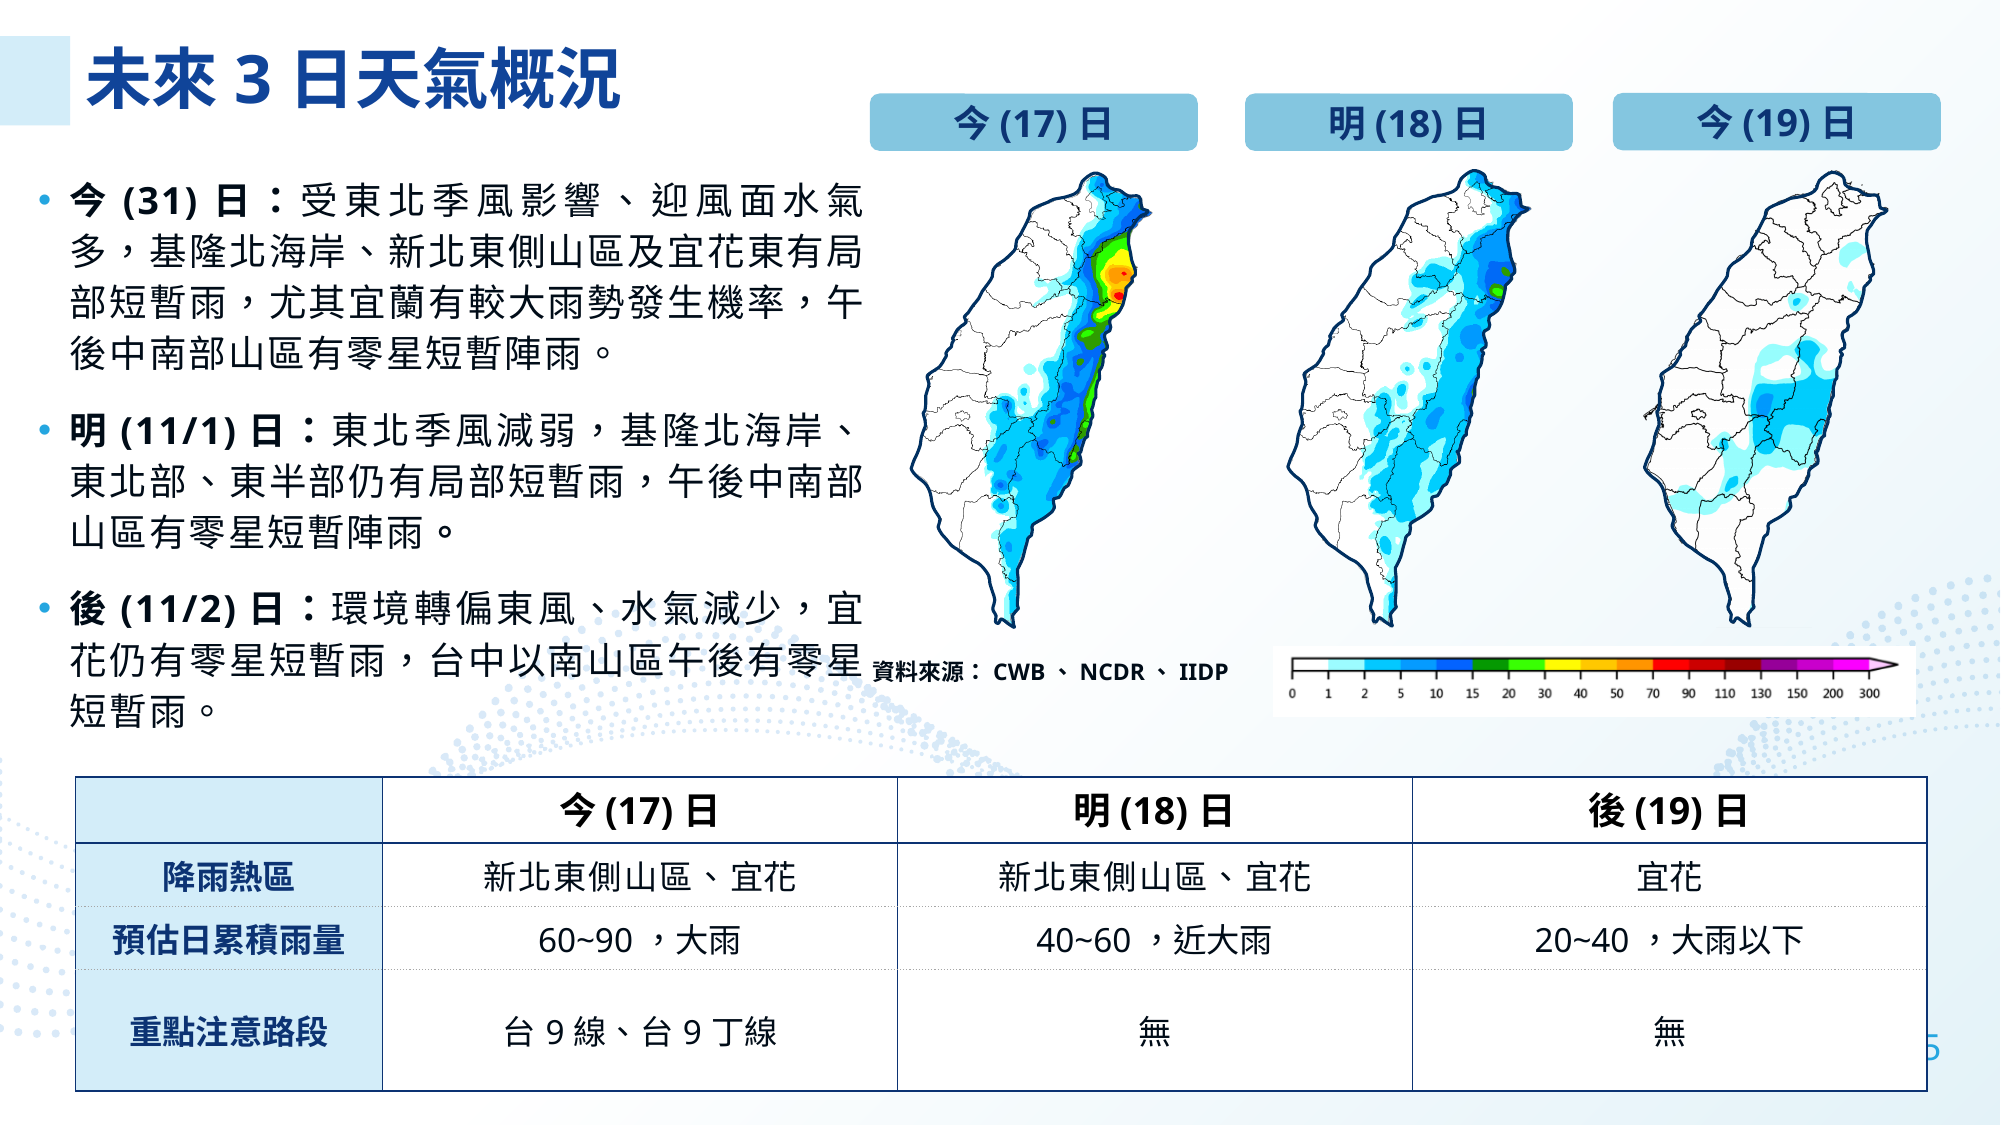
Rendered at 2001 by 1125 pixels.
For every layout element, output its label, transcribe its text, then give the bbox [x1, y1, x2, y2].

picture [910, 173, 1153, 627]
table_cell 降雨熱區 [76, 844, 382, 906]
table_cell 無 [1413, 970, 1926, 1090]
text_box 資料來源：CWB、NCDR、IIDP [856, 650, 1246, 693]
table_cell 20~40，大雨以下 [1413, 906, 1926, 970]
table_cell 新北東側山區、宜花 [898, 844, 1412, 906]
picture [1642, 170, 1889, 628]
table_cell 60~90，大雨 [383, 906, 897, 970]
text_box 今(17)日 [869, 93, 1198, 151]
picture [1272, 646, 1916, 717]
text_box 今(31)日：受東北季風影響、迎風面水氣多，基隆北海岸、新北東側山區及宜花東有局部短暫雨，尤其宜蘭有較大雨勢發生機率，午後中南部山區有零星短暫陣雨。 明(11/1)日：東北季風減弱，基隆北海岸、東北部、東半部仍有局部短暫雨，午後中南部山區有零星短暫陣雨。 後(11/2)日：環境轉偏東風、水氣減少，宜花仍有零星短暫雨，台中以南山區午後有零星短暫雨。 [25, 137, 867, 766]
text_box 今(19)日 [1612, 92, 1941, 151]
table_cell 宜花 [1413, 844, 1926, 906]
table_cell 預估日累積雨量 [76, 906, 382, 970]
slide_number 5 [1928, 1005, 1942, 1092]
table_header [76, 778, 382, 842]
table_cell 無 [898, 970, 1412, 1090]
text_box 明(18)日 [1245, 93, 1573, 151]
picture [1287, 169, 1533, 628]
table_cell 新北東側山區、宜花 [383, 844, 897, 906]
table_header 今(17)日 [383, 778, 897, 842]
table_cell 台9線、台9丁線 [383, 970, 897, 1090]
table_header 後(19)日 [1413, 778, 1926, 842]
table_header 明(18)日 [898, 778, 1412, 842]
table_cell 40~60，近大雨 [898, 906, 1412, 970]
table_cell 重點注意路段 [76, 970, 382, 1090]
